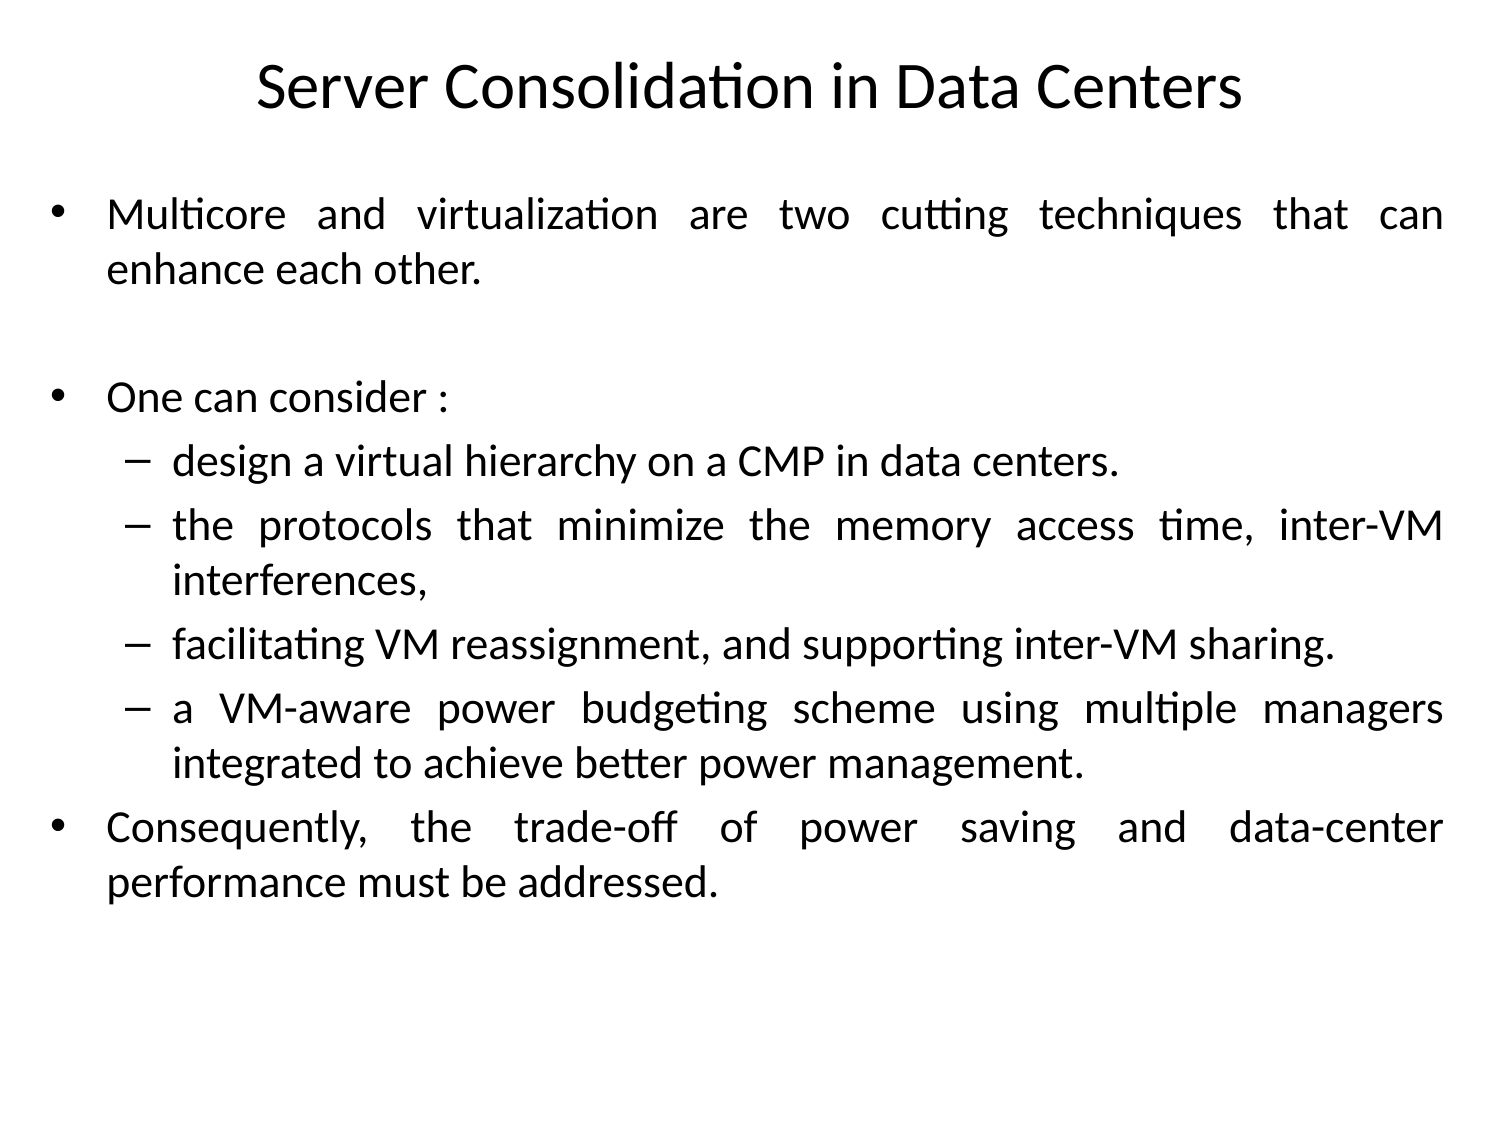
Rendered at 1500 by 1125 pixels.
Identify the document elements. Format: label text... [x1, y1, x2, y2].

title Server Consolidation in Data Centers [75, 0, 1425, 164]
list Multicore and virtualization are two cutting techniques that can enhance each other. One can consider : design a virtual hierarchy on a CMP in data centers. the protocols that minimize the memory access time, inter-VM interferences, facilitating VM reassignment, and supporting inter-VM sharing. a VM-aware power budgeting scheme using multiple managers integrated to achieve better power management. Consequently, the trade-off of power saving and data-center performance must be addressed. [35, 175, 1461, 1017]
